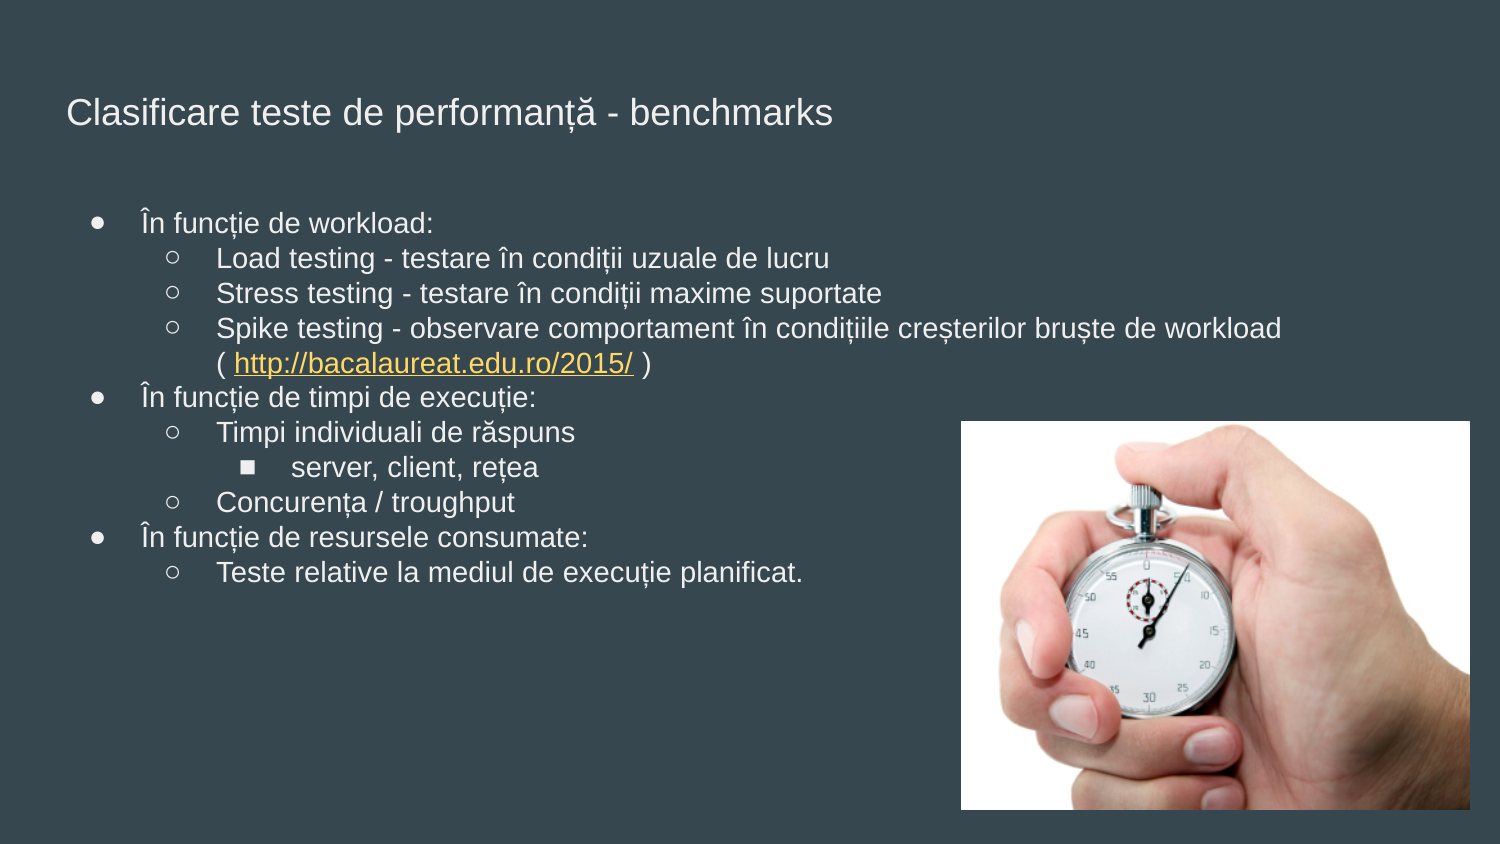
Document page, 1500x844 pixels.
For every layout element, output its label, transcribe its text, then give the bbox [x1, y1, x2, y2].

picture [961, 421, 1470, 811]
list În funcție de workload: Load testing - testare în condiții uzuale de lucru Stress testing - testare în condiții maxime suportate Spike testing - observare comportament în condițiile creșterilor bruște de workload ( http://bacalaureat.edu.ro/2015/ ) În funcție de timpi de execuție: Timpi individuali de răspuns server, client, rețea Concurența / troughput În funcție de resursele consumate: Teste relative la mediul de execuție planificat. [51, 189, 1449, 750]
title Clasificare teste de performanță - benchmarks [51, 72, 1449, 167]
